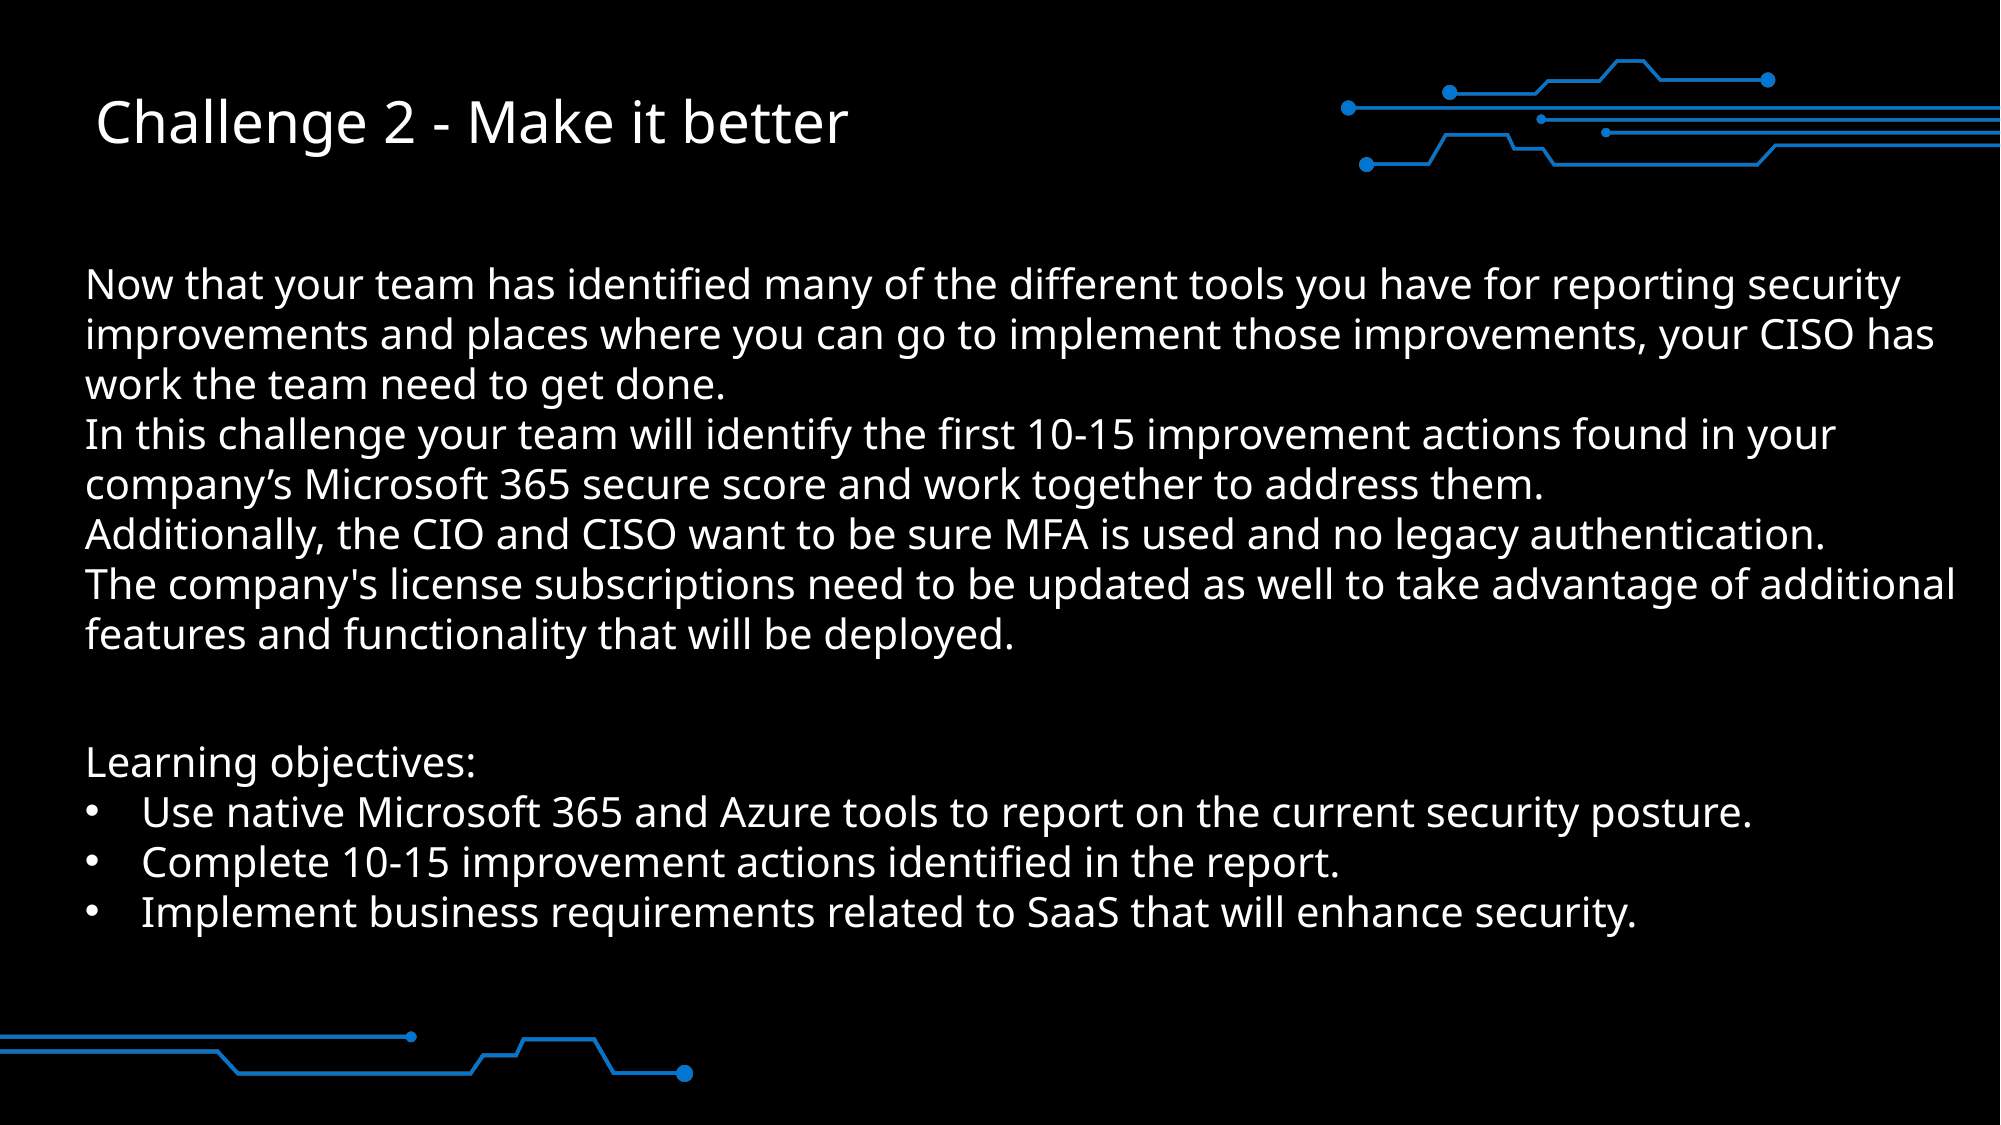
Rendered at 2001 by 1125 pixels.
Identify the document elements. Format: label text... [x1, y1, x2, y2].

title Challenge 2 - Make it better [95, 75, 1317, 227]
text_box Learning objectives: Use native Microsoft 365 and Azure tools to report on the current security posture. Complete 10-15 improvement actions identified in the report. Implement business requirements related to SaaS that will enhance security. [69, 727, 2000, 943]
text_box Now that your team has identified many of the different tools you have for reporting security improvements and places where you can go to implement those improvements, your CISO has work the team need to get done. In this challenge your team will identify the first 10-15 improvement actions found in your company’s Microsoft 365 secure score and work together to address them. Additionally, the CIO and CISO want to be sure MFA is used and no legacy authentication. The company's license subscriptions need to be updated as well to take advantage of additional features and functionality that will be deployed. [69, 249, 2000, 666]
picture [1341, 59, 2001, 172]
picture [0, 999, 693, 1082]
